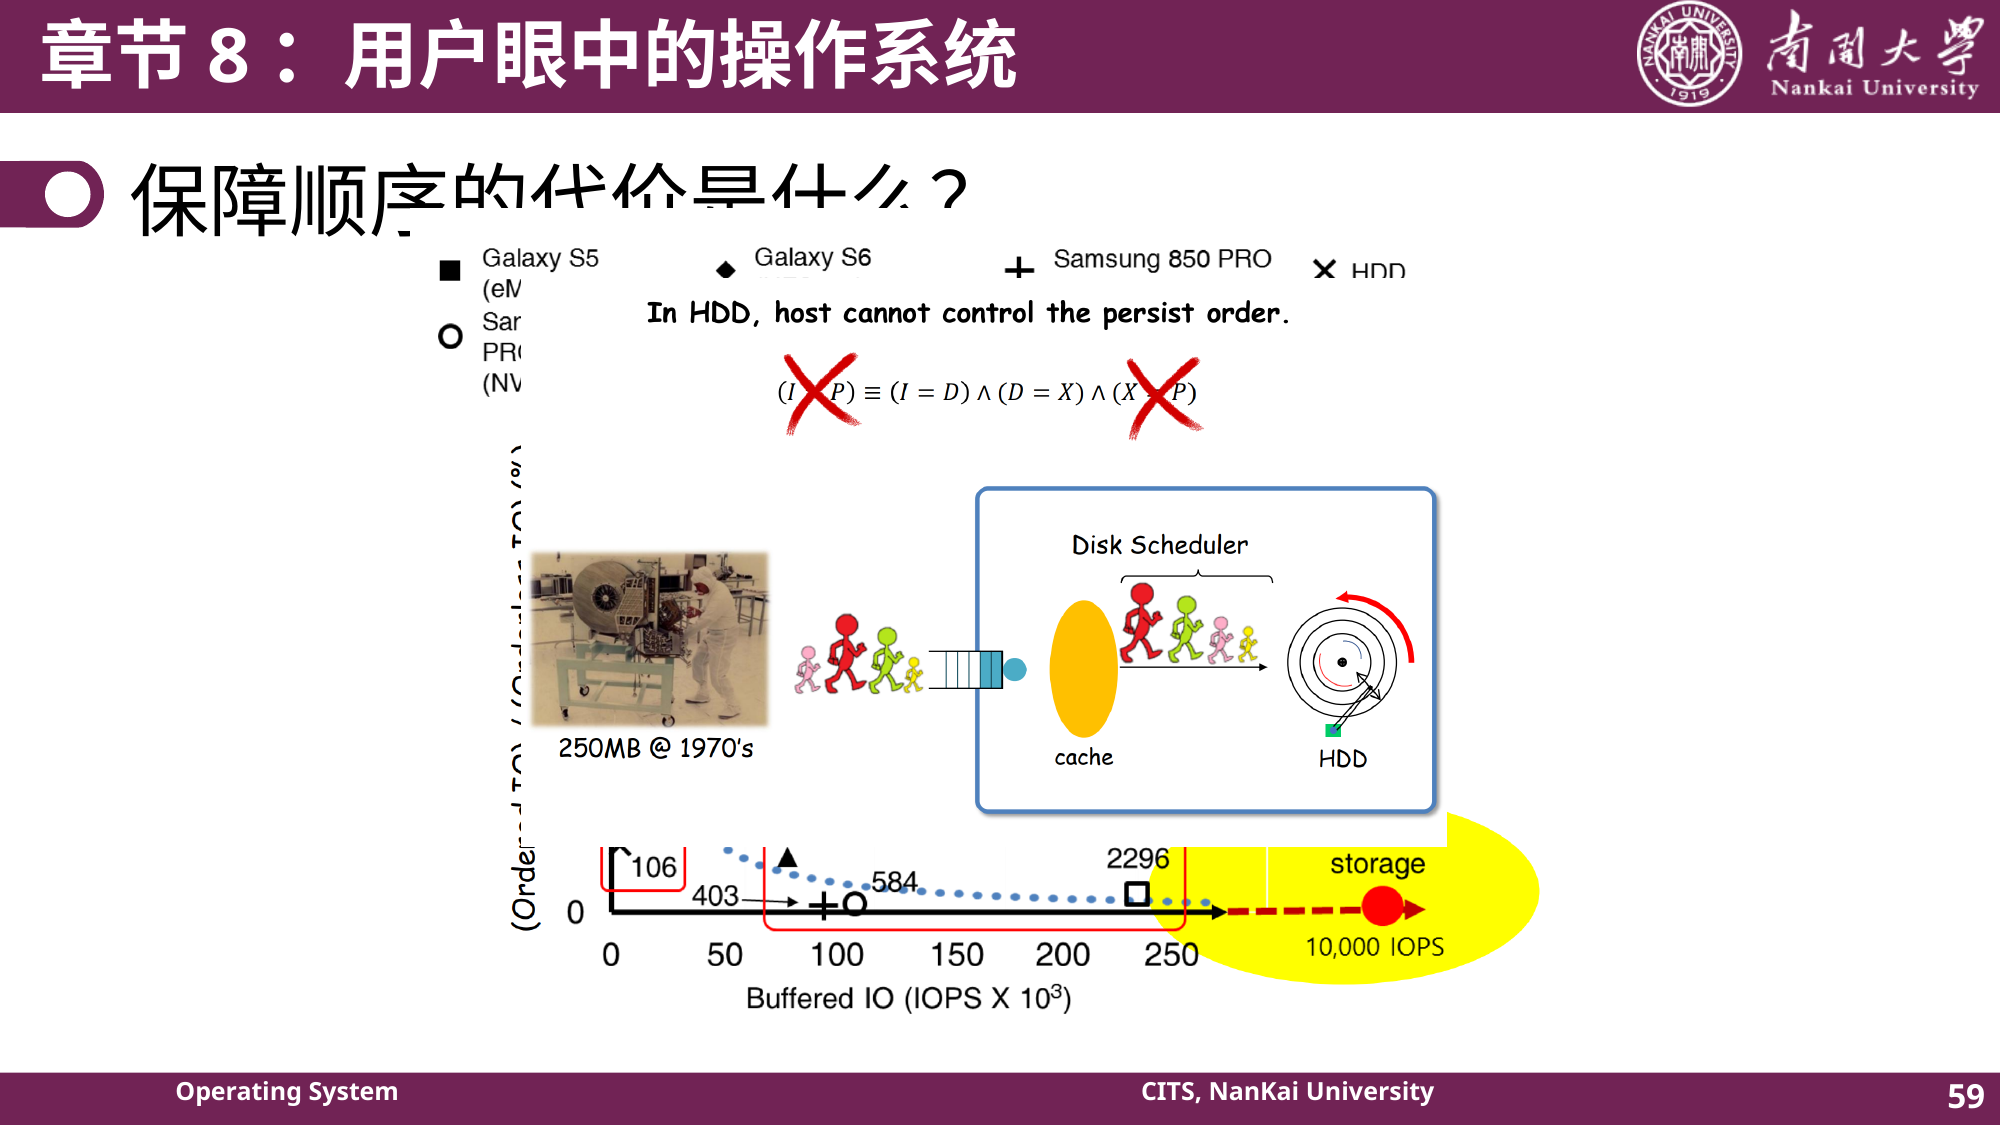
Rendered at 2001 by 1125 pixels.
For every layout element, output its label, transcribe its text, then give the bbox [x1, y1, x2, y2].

footer CITS, NanKai University [975, 1067, 1450, 1118]
slide_number 59 [1550, 1070, 2000, 1125]
slide_number Operating System [160, 1067, 573, 1118]
picture [521, 278, 1447, 847]
picture [1637, 0, 2001, 110]
title 保障顺序的代价是什么？ [114, 143, 1886, 255]
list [410, 207, 1559, 1031]
